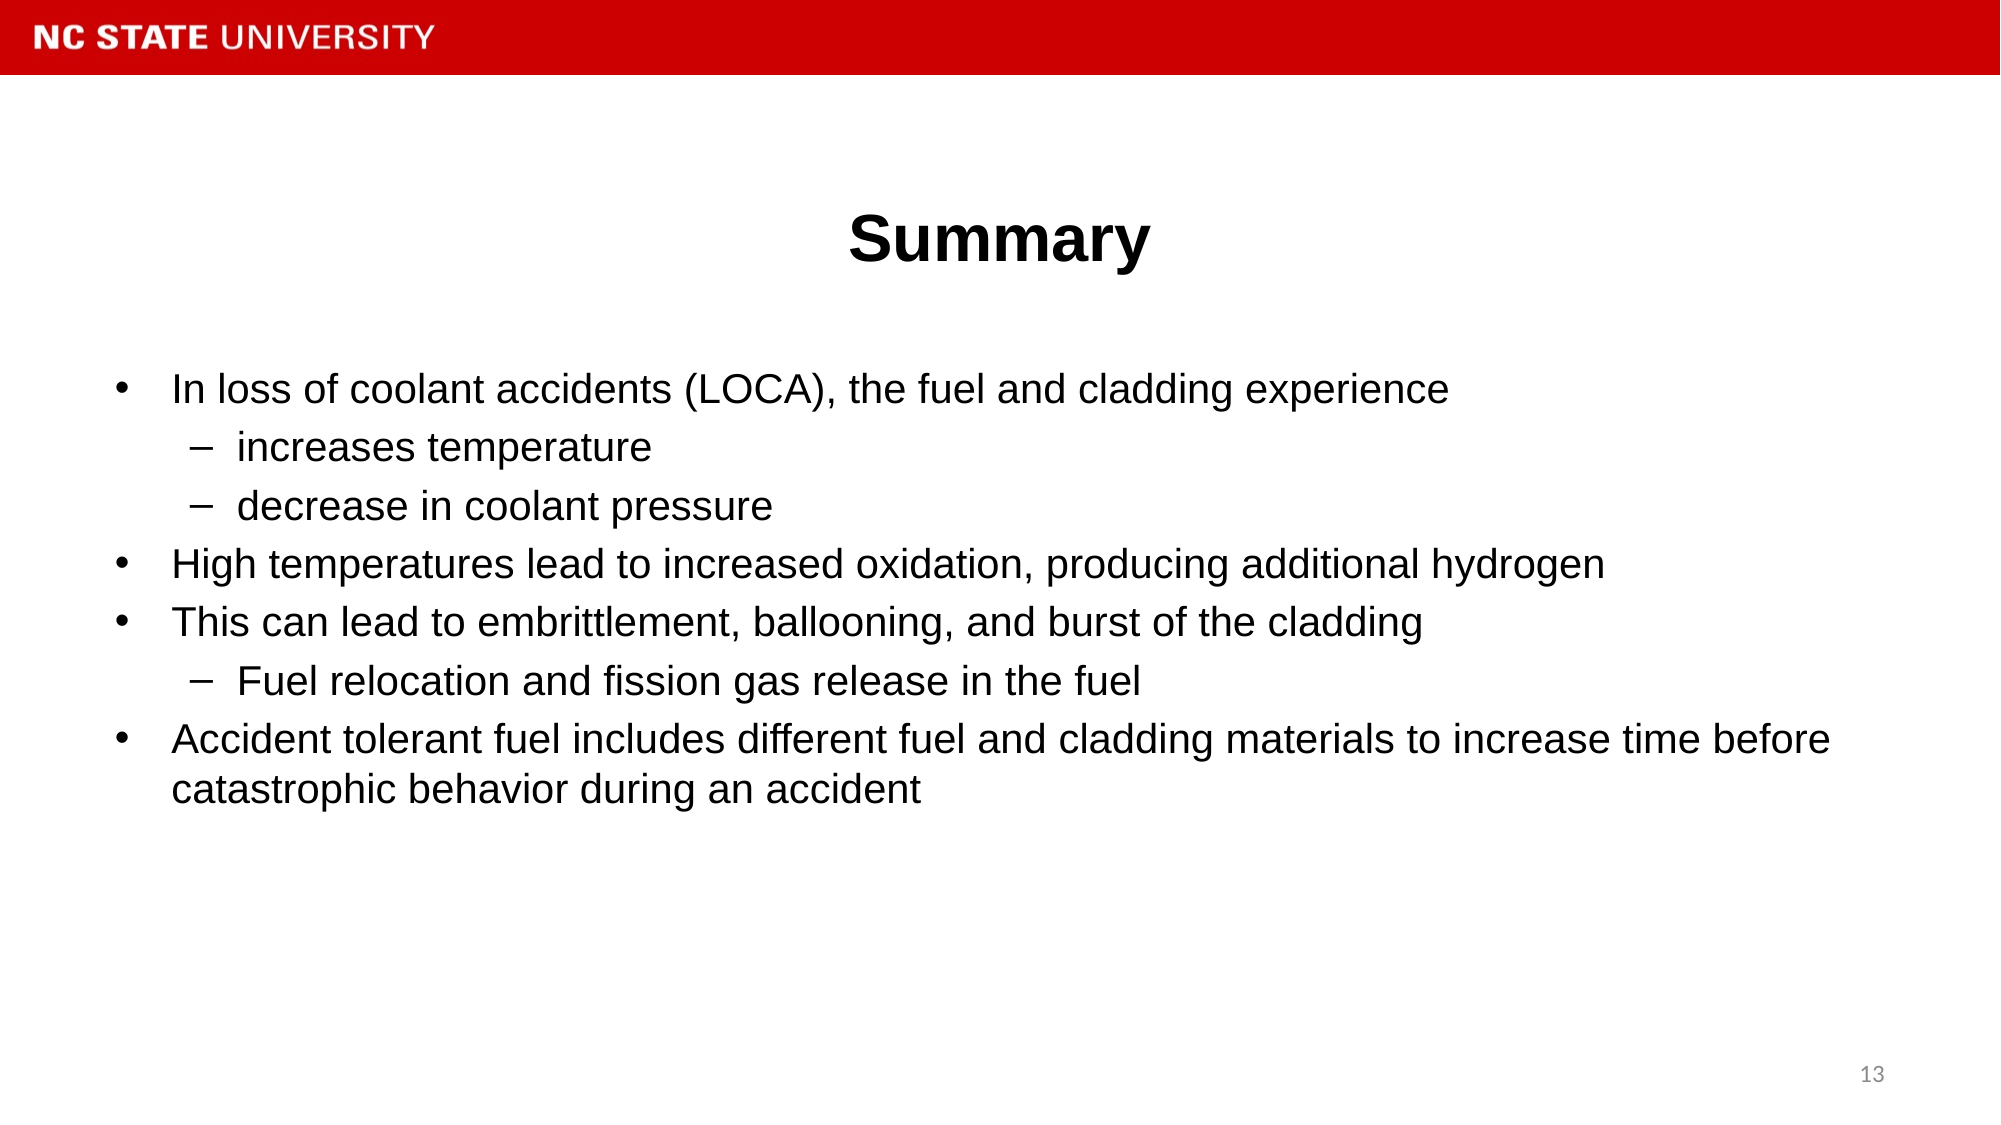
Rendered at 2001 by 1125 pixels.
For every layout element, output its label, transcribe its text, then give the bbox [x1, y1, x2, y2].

slide_number 13 [1433, 1042, 1900, 1103]
title Summary [99, 147, 1900, 323]
list In loss of coolant accidents (LOCA), the fuel and cladding experience increases temperature decrease in coolant pressure High temperatures lead to increased oxidation, producing additional hydrogen This can lead to embrittlement, ballooning, and burst of the cladding Fuel relocation and fission gas release in the fuel Accident tolerant fuel includes different fuel and cladding materials to increase time before catastrophic behavior during an accident [99, 354, 1900, 1005]
picture [0, 0, 2000, 75]
